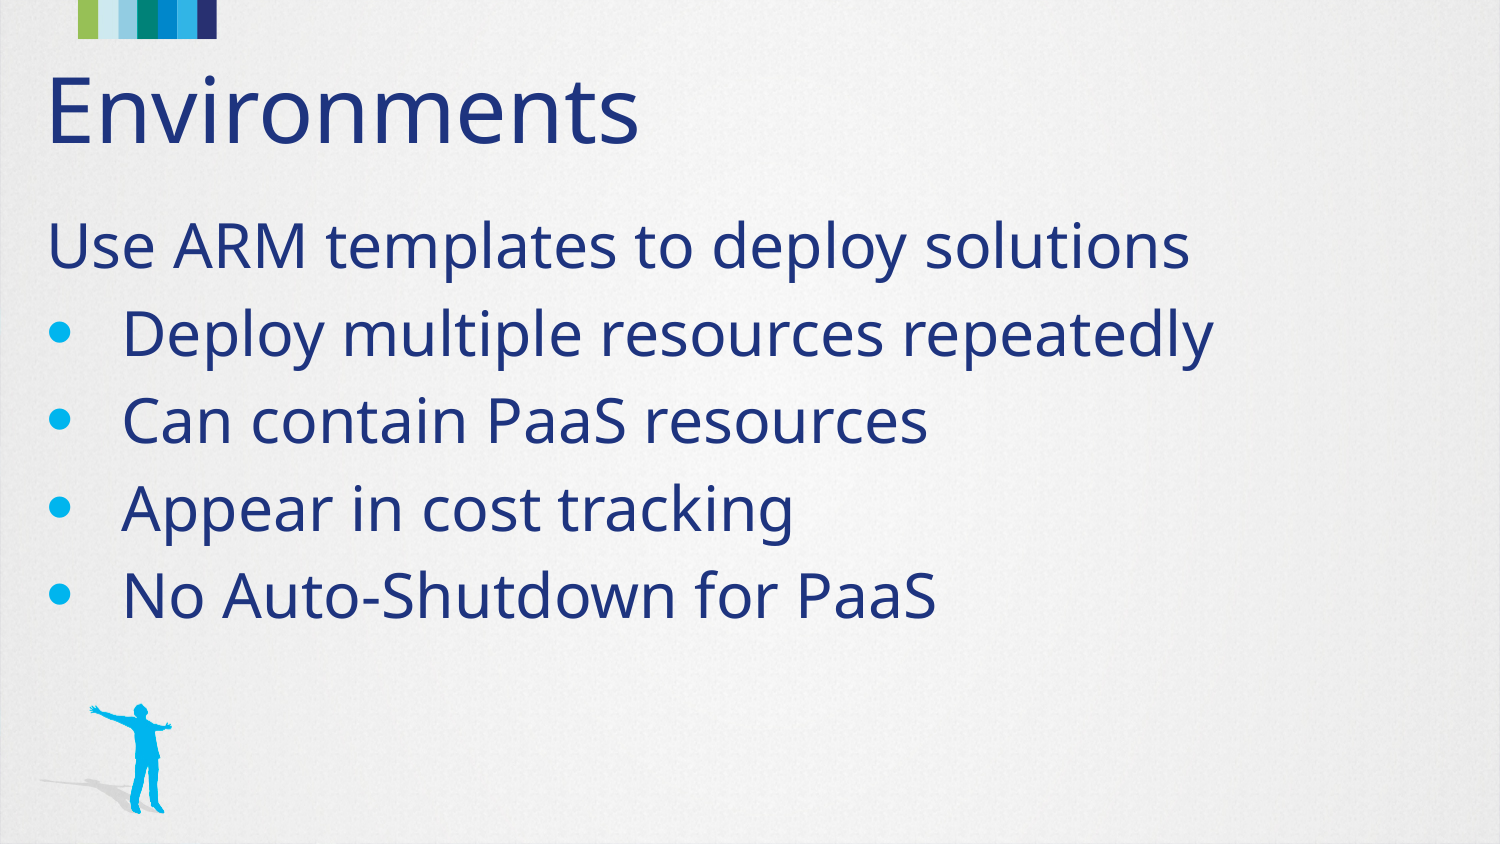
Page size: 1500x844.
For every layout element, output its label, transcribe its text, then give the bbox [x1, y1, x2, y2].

list Use ARM templates to deploy solutions Deploy multiple resources repeatedly Can contain PaaS resources Appear in cost tracking No Auto-Shutdown for PaaS [29, 198, 1424, 682]
picture [0, 0, 1500, 844]
title Environments [29, 44, 1424, 185]
